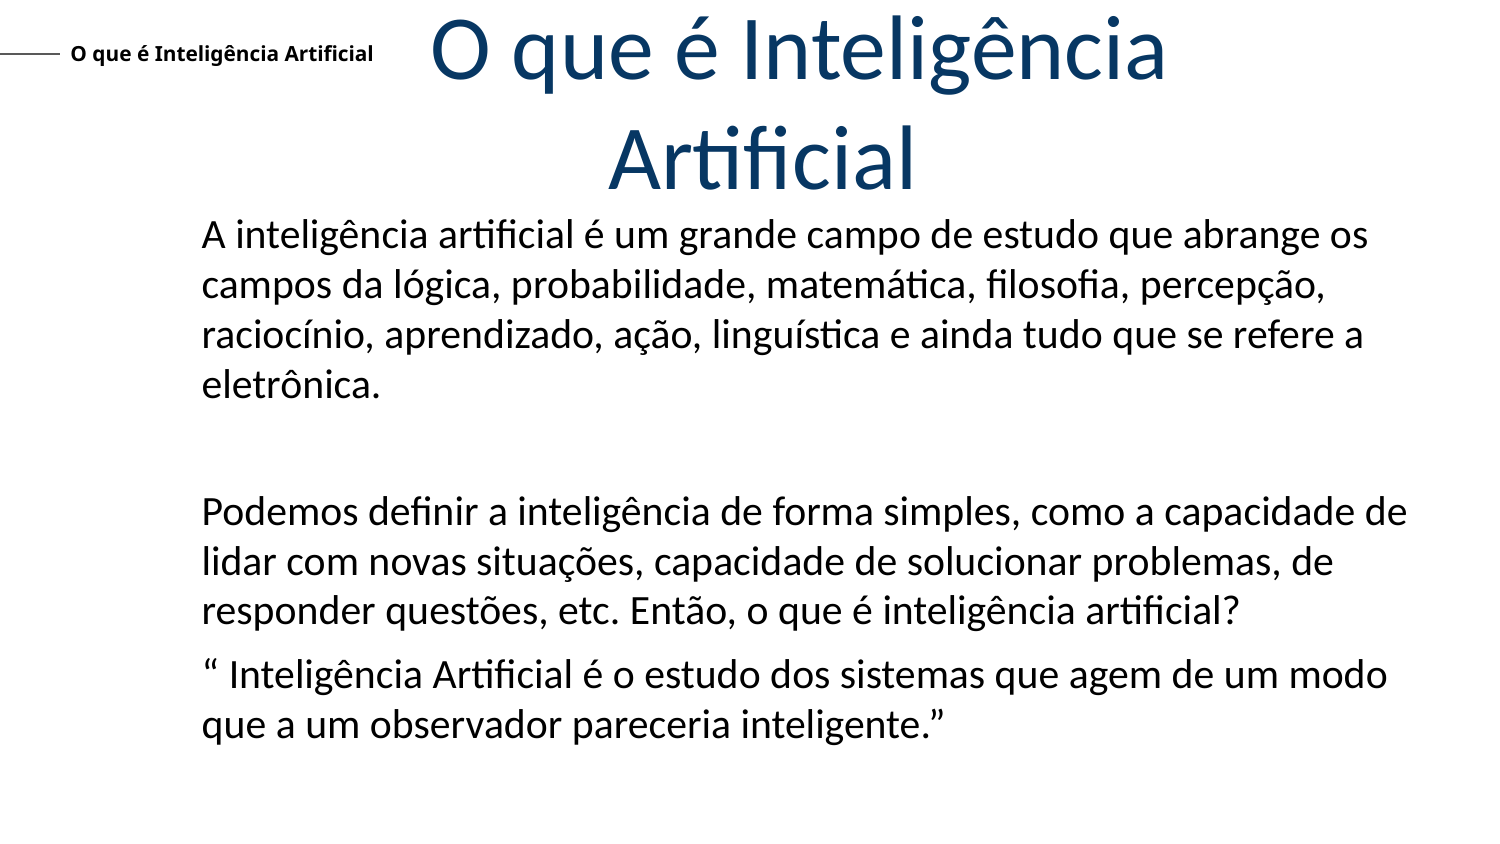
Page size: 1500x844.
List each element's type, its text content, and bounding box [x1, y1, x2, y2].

text_box A inteligência artificial é um grande campo de estudo que abrange os campos da lógica, probabilidade, matemática, filosofia, percepção, raciocínio, aprendizado, ação, linguística e ainda tudo que se refere a eletrônica. Podemos definir a inteligência de forma simples, como a capacidade de lidar com novas situações, capacidade de solucionar problemas, de responder questões, etc. Então, o que é inteligência artificial? “ Inteligência Artificial é o estudo dos sistemas que agem de um modo que a um observador pareceria inteligente.” [111, 198, 1437, 820]
text_box O que é Inteligência Artificial [40, 27, 1185, 169]
text_box O que é Inteligência Artificial [67, 22, 818, 84]
